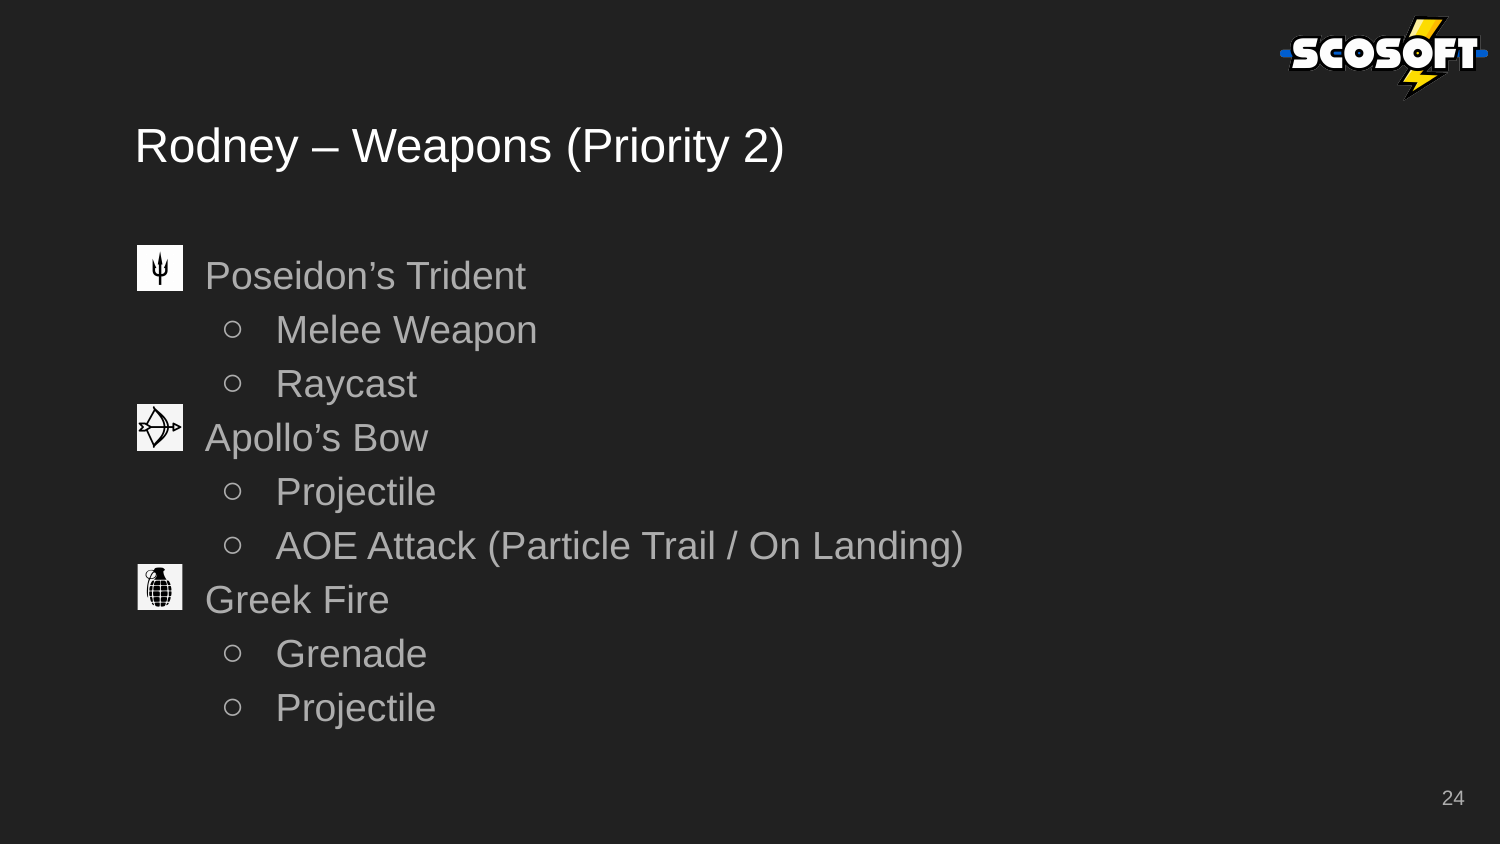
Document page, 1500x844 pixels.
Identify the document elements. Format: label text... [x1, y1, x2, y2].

picture [137, 245, 183, 291]
list Poseidon’s Trident Melee Weapon Raycast Apollo’s Bow Projectile AOE Attack (Particle Trail / On Landing) Greek Fire Grenade Projectile [119, 227, 1381, 749]
picture [137, 564, 183, 611]
title Rodney – Weapons (Priority 2) [119, 100, 1381, 188]
slide_number ‹#› [1389, 764, 1480, 830]
picture [1280, 12, 1488, 106]
picture [137, 404, 183, 451]
